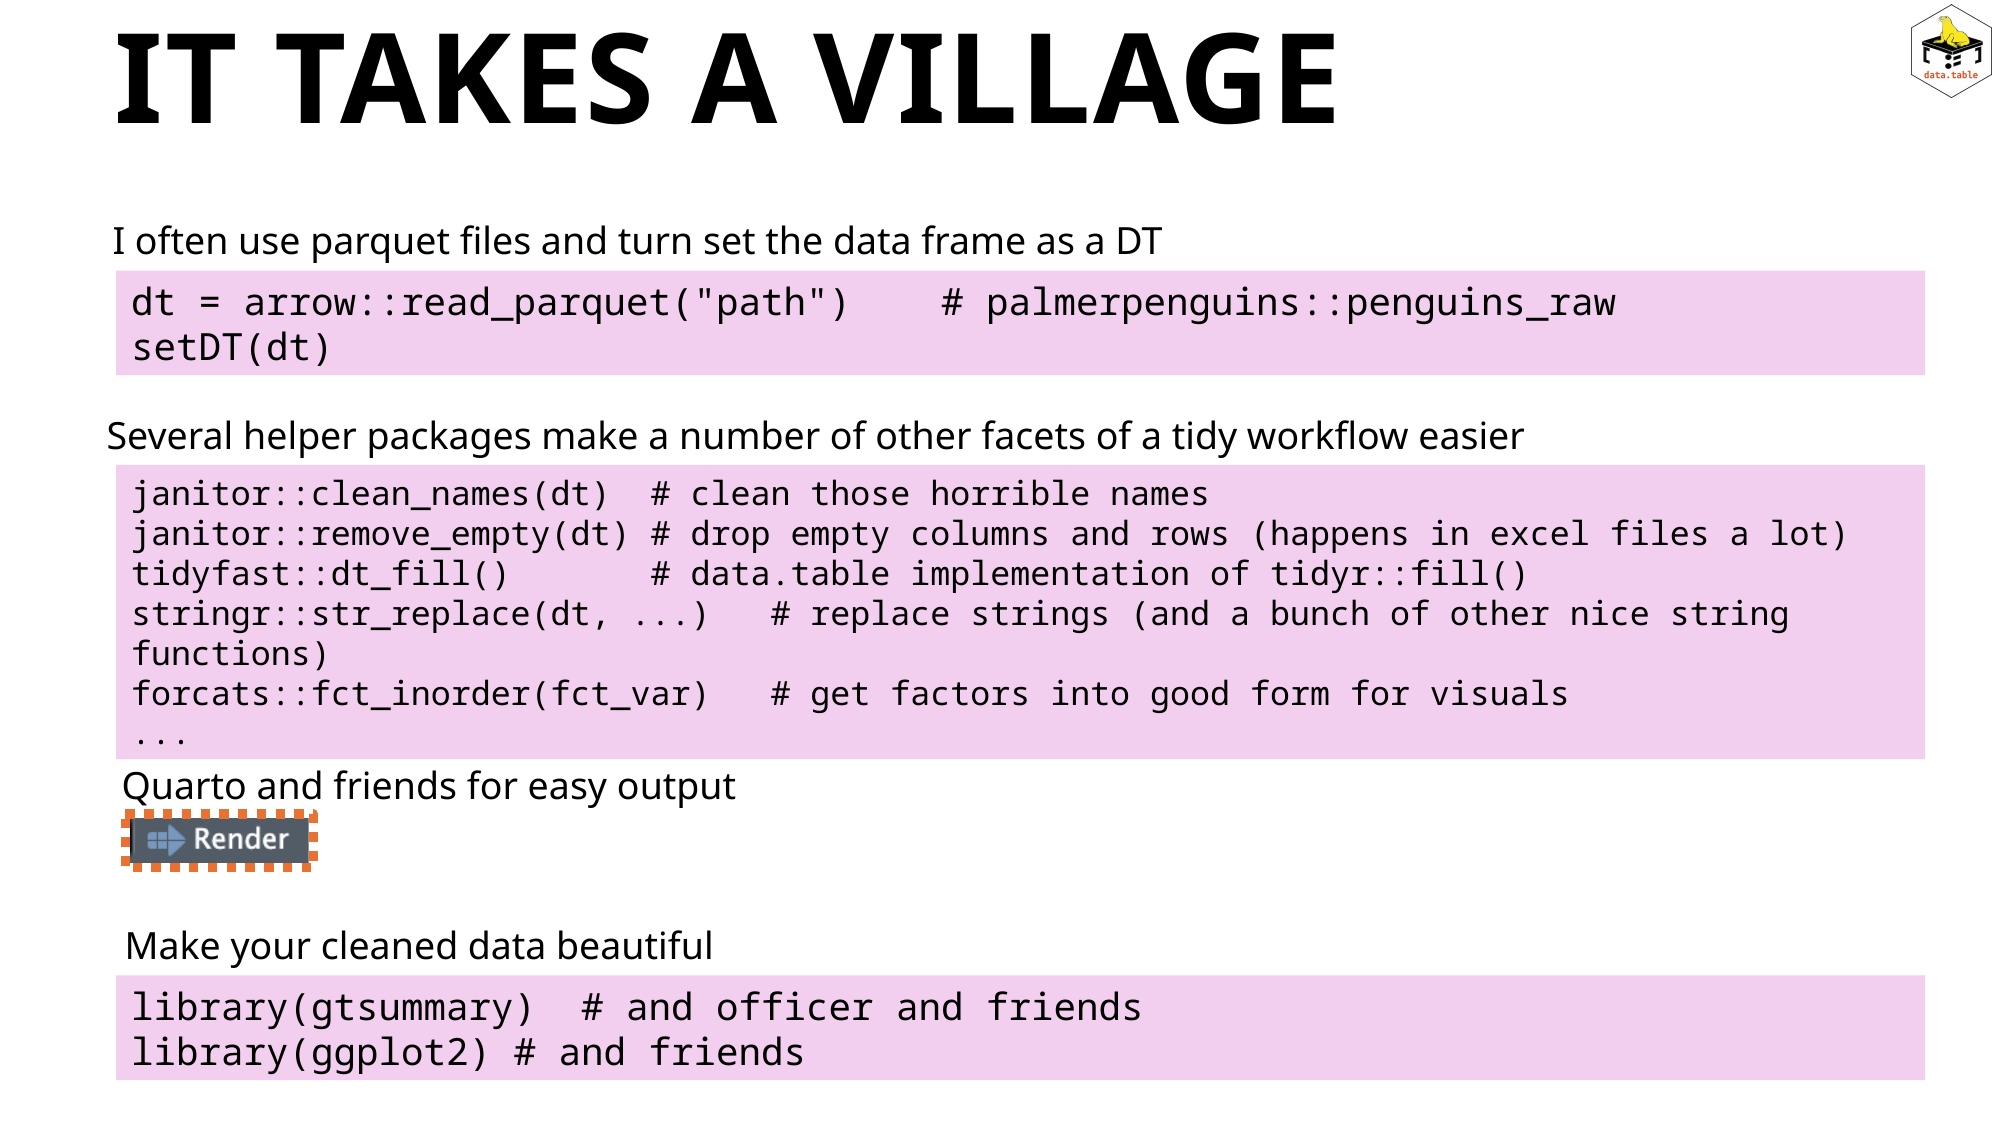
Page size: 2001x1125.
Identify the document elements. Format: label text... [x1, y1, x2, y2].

picture [1910, 4, 1992, 99]
text_box I often use parquet files and turn set the data frame as a DT [97, 210, 1179, 270]
text_box janitor::clean_names(dt) # clean those horrible names janitor::remove_empty(dt) # drop empty columns and rows (happens in excel files a lot) tidyfast::dt_fill() # data.table implementation of tidyr::fill() stringr::str_replace(dt, ...) # replace strings (and a bunch of other nice string functions) forcats::fct_inorder(fct_var) # get factors into good form for visuals ... [116, 464, 1926, 760]
text_box Quarto and friends for easy output [106, 754, 752, 815]
text_box It takes a village [99, 15, 1779, 197]
text_box dt = arrow::read_parquet("path") # palmerpenguins::penguins_raw setDT(dt) [116, 270, 1926, 376]
text_box Several helper packages make a number of other facets of a tidy workflow easier [91, 404, 1542, 464]
text_box library(gtsummary) # and officer and friends library(ggplot2) # and friends [116, 975, 1926, 1081]
text_box Make your cleaned data beautiful [109, 914, 730, 975]
picture [129, 817, 310, 864]
